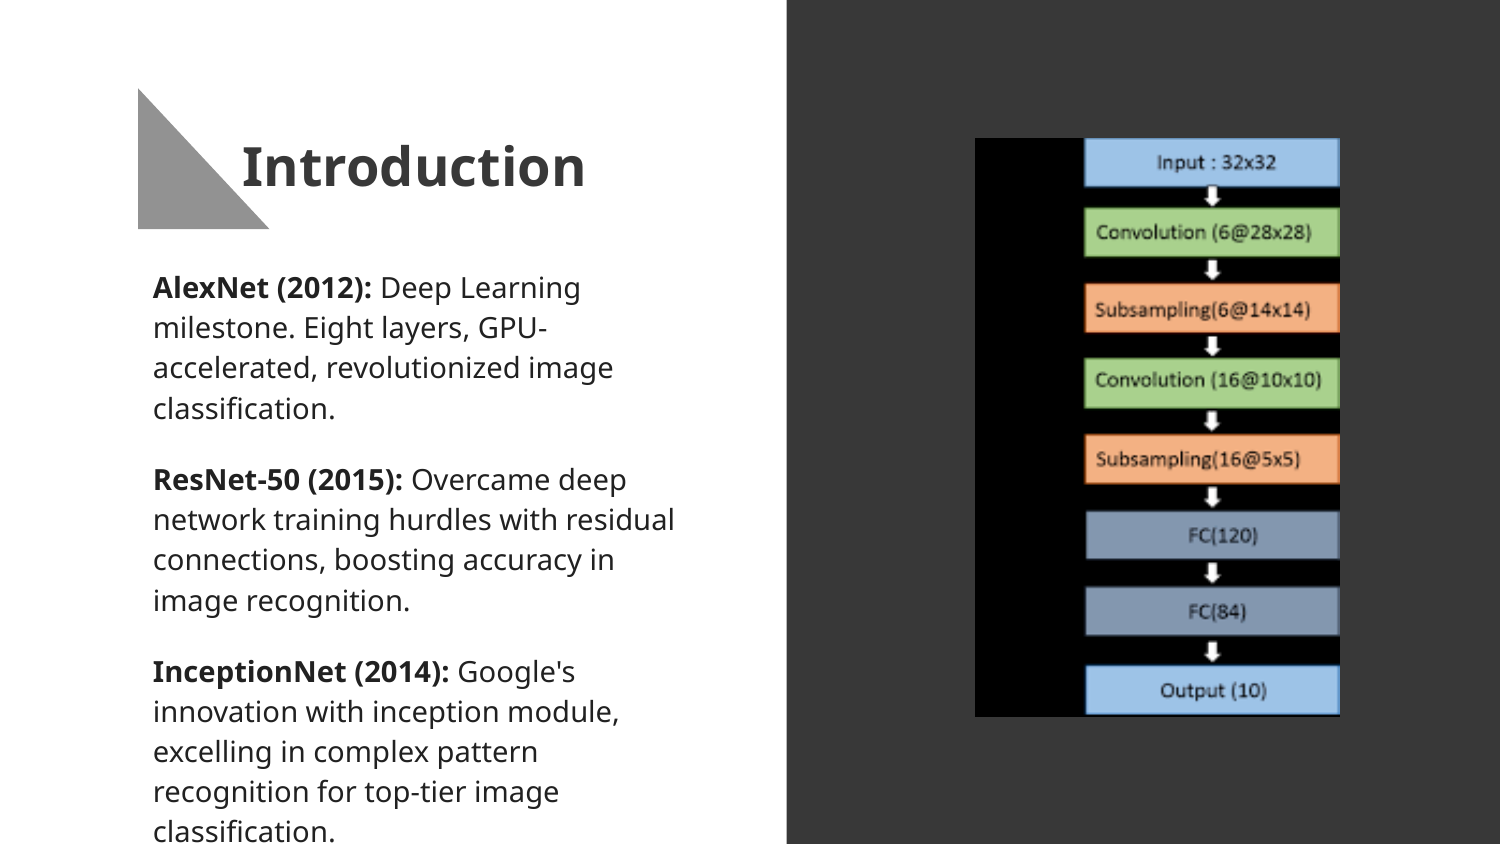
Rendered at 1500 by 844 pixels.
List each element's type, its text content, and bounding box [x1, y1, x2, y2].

picture [975, 138, 1340, 717]
title Introduction [227, 97, 861, 185]
subtitle AlexNet (2012): Deep Learning milestone. Eight layers, GPU-accelerated, revolutionized image classification. ResNet-50 (2015): Overcame deep network training hurdles with residual connections, boosting accuracy in image recognition. InceptionNet (2014): Google's innovation with inception module, excelling in complex pattern recognition for top-tier image classification. [138, 249, 696, 800]
